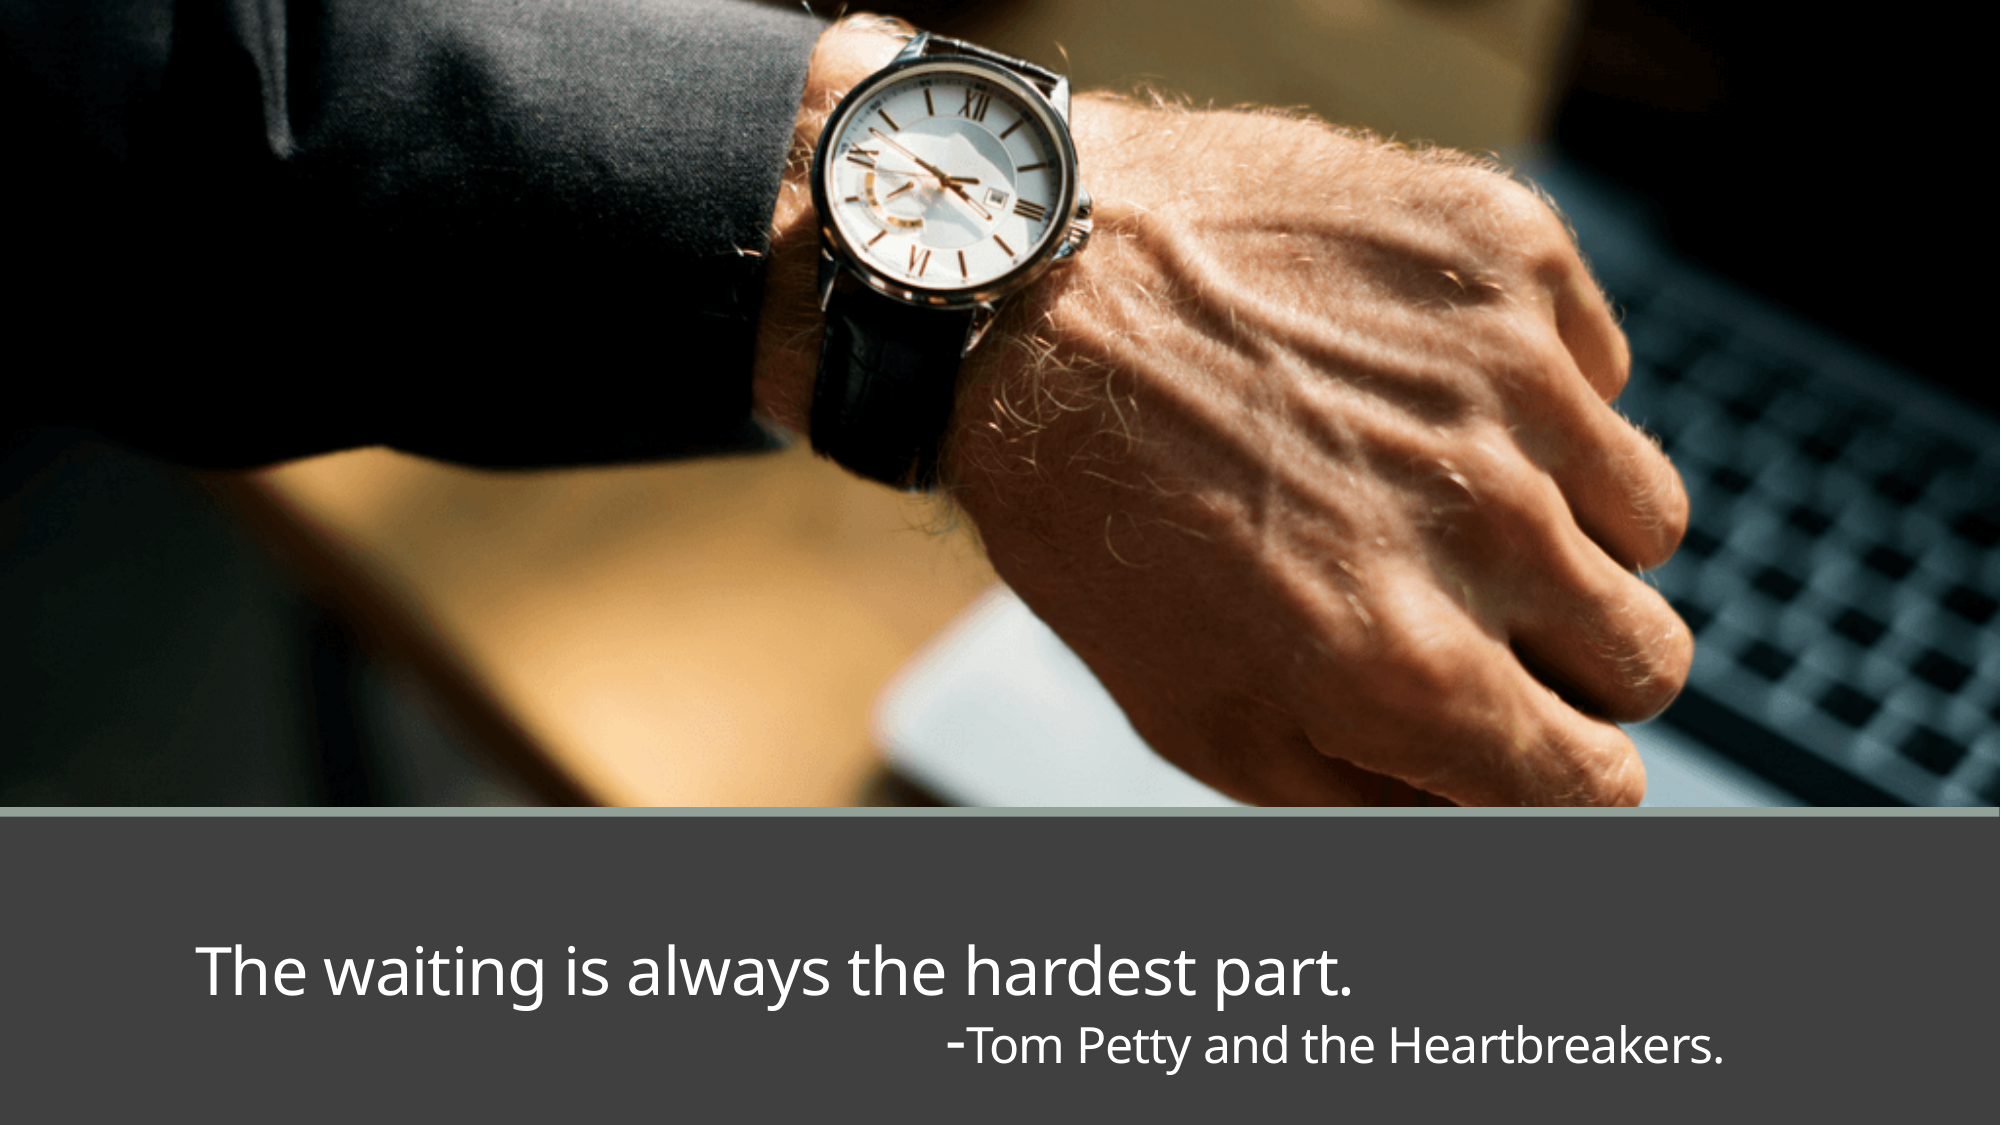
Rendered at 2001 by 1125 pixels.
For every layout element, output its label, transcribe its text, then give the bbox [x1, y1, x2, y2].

title The waiting is always the hardest part. -Tom Petty and the Heartbreakers. [180, 832, 1839, 1077]
picture [0, 0, 2000, 807]
